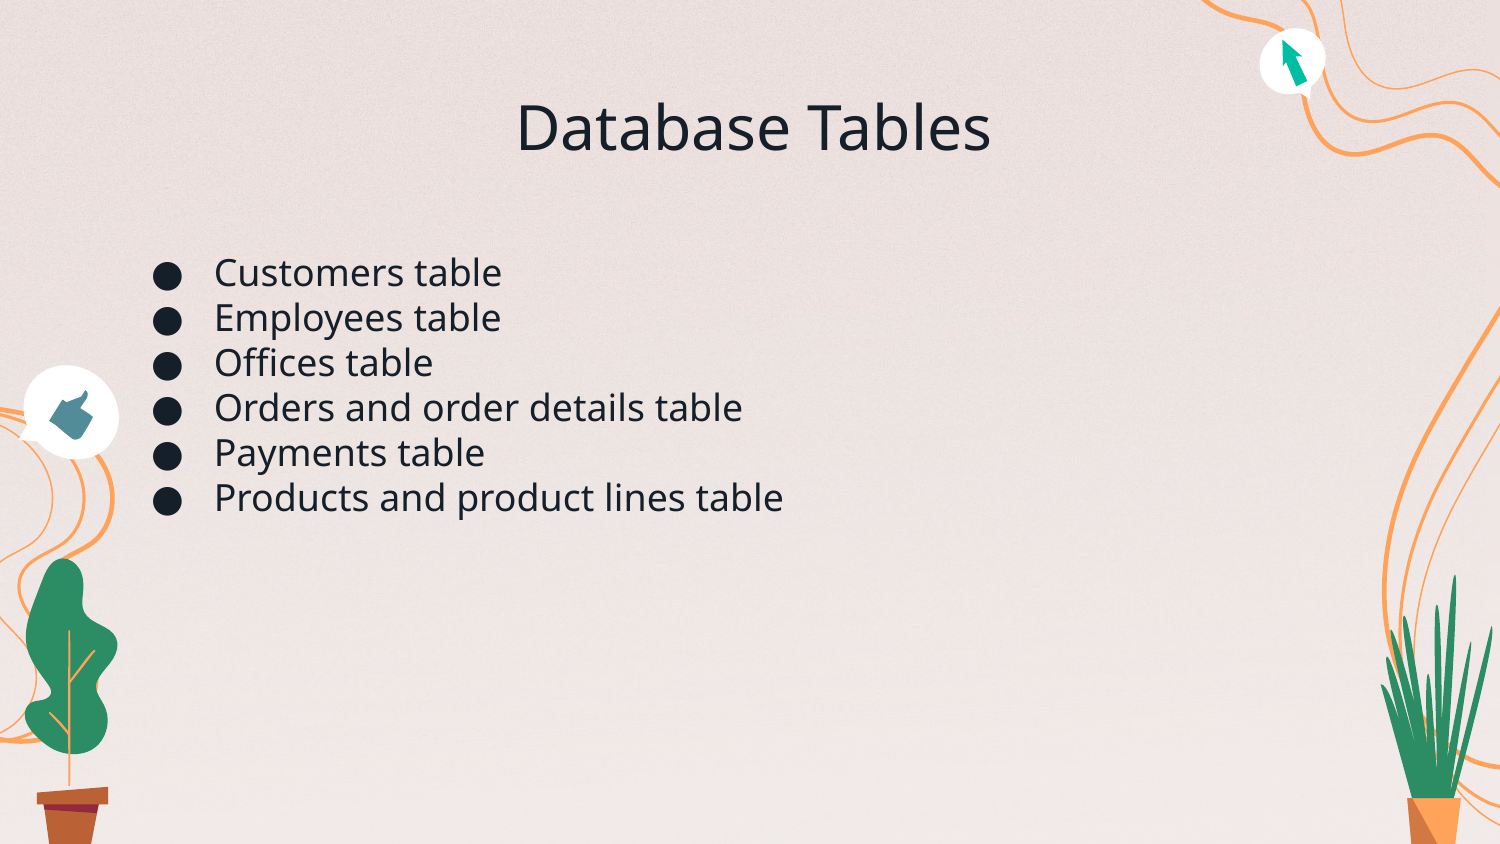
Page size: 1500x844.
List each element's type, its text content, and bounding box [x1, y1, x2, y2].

title Database Tables [118, 72, 1390, 167]
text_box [22, 558, 120, 844]
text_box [1380, 574, 1500, 844]
list Customers table Employees table Offices table Orders and order details table Payments table Products and product lines table [123, 179, 1318, 765]
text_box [1245, 14, 1340, 109]
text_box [3, 345, 139, 480]
